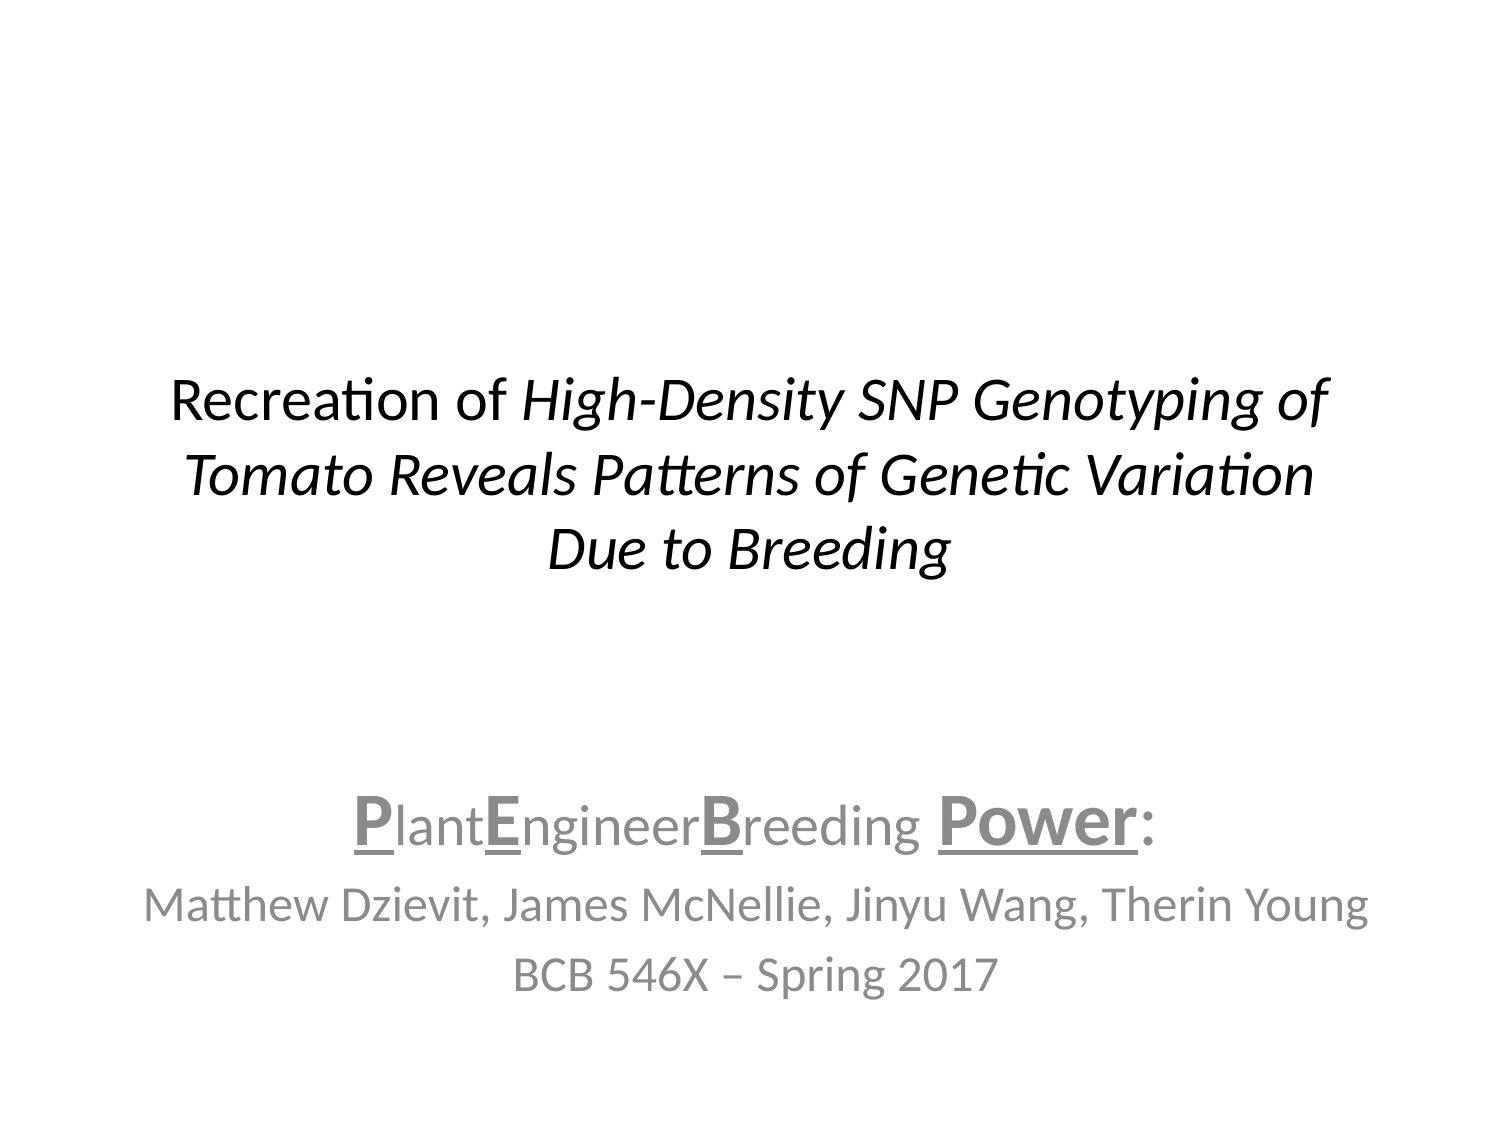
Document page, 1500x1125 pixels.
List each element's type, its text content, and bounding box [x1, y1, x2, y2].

subtitle PlantEngineerBreeding Power: Matthew Dzievit, James McNellie, Jinyu Wang, Therin Young BCB 546X – Spring 2017 [99, 762, 1413, 1050]
title Recreation of High-Density SNP Genotyping of Tomato Reveals Patterns of Genetic Variation Due to Breeding [112, 349, 1388, 591]
